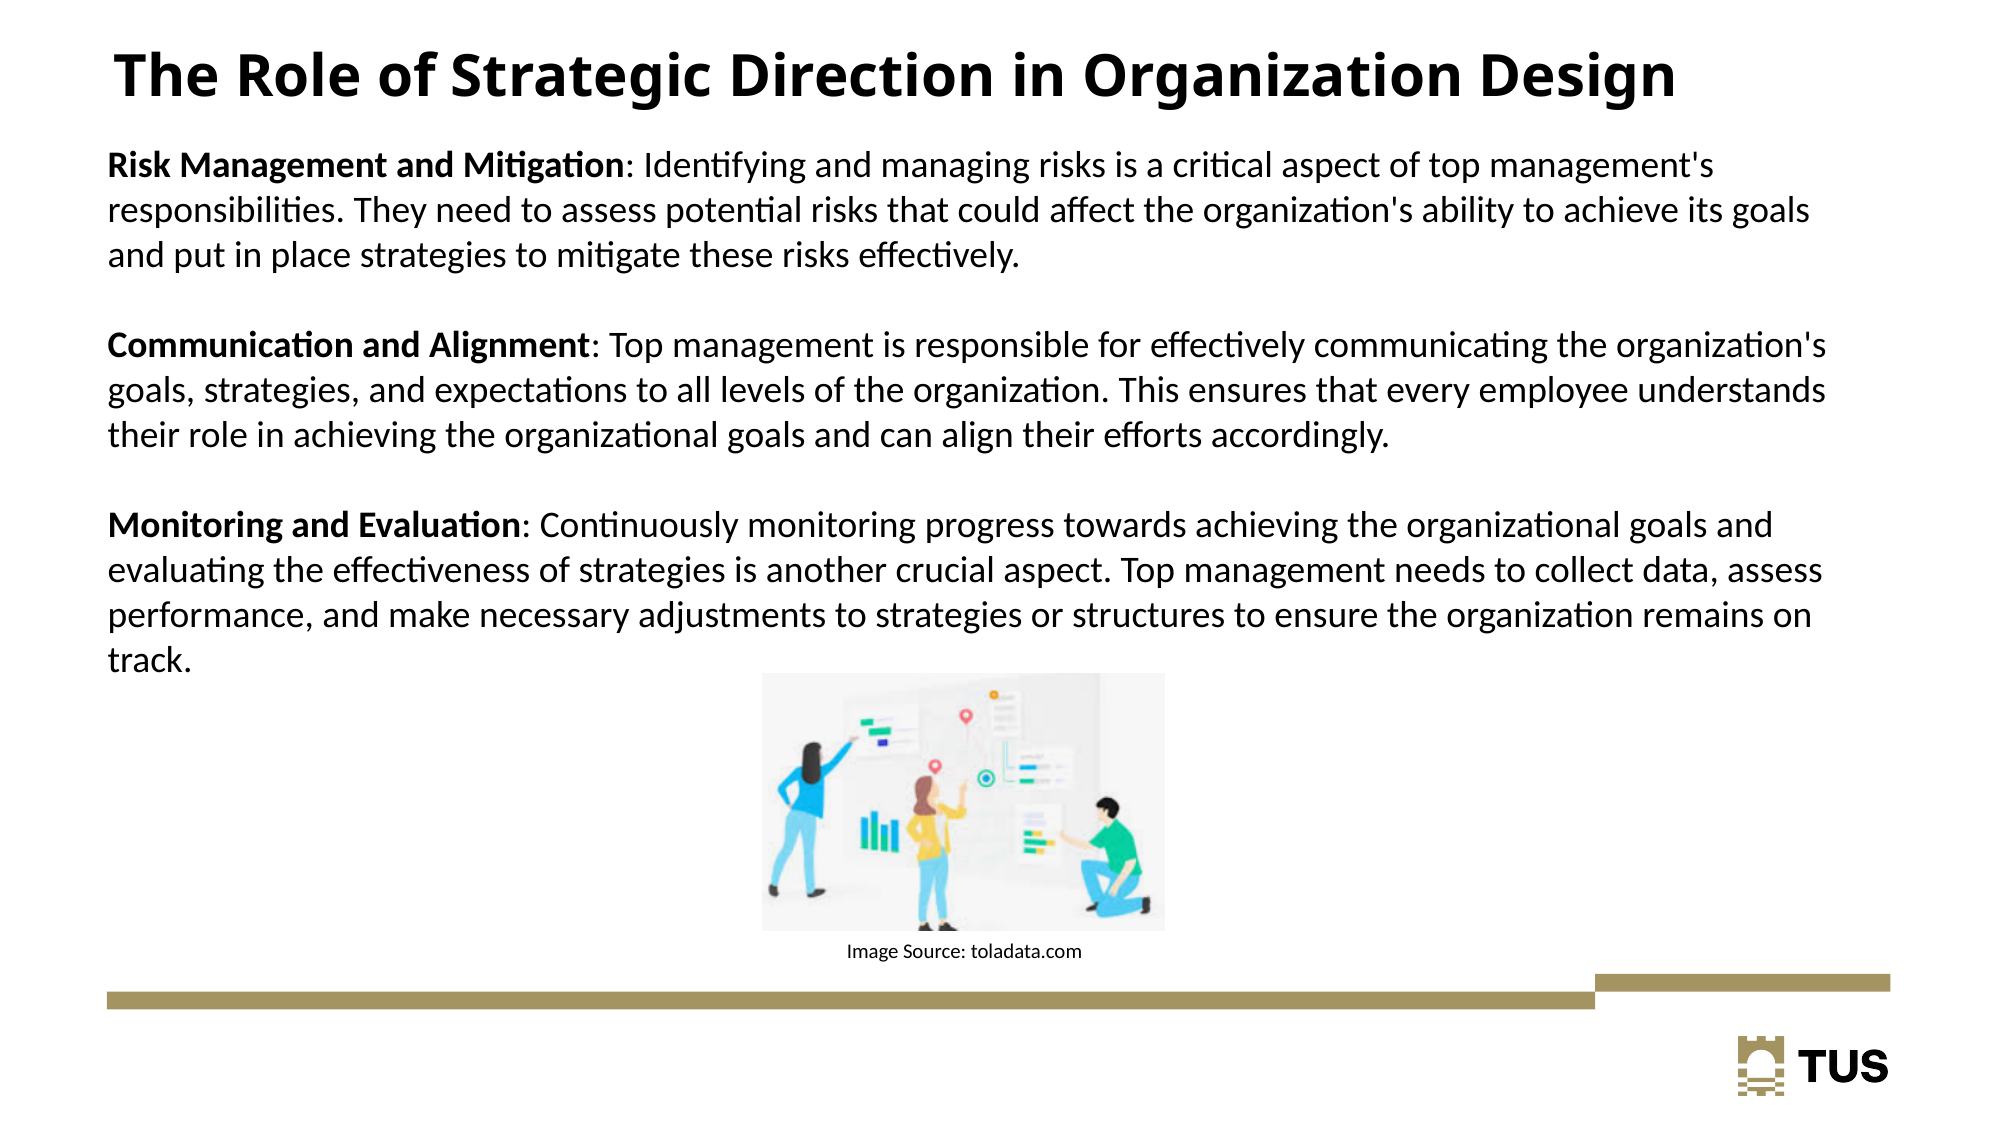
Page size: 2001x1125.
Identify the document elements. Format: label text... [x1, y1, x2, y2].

title The Role of Strategic Direction in Organization Design [113, 38, 1878, 132]
text_box Image Source: toladata.com [832, 931, 1098, 971]
text_box Risk Management and Mitigation: Identifying and managing risks is a critical aspect of top management's responsibilities. They need to assess potential risks that could affect the organization's ability to achieve its goals and put in place strategies to mitigate these risks effectively. Communication and Alignment: Top management is responsible for effectively communicating the organization's goals, strategies, and expectations to all levels of the organization. This ensures that every employee understands their role in achieving the organizational goals and can align their efforts accordingly. Monitoring and Evaluation: Continuously monitoring progress towards achieving the organizational goals and evaluating the effectiveness of strategies is another crucial aspect. Top management needs to collect data, assess performance, and make necessary adjustments to strategies or structures to ensure the organization remains on track. [93, 132, 1887, 823]
picture [762, 673, 1165, 931]
picture [1738, 1036, 1888, 1096]
